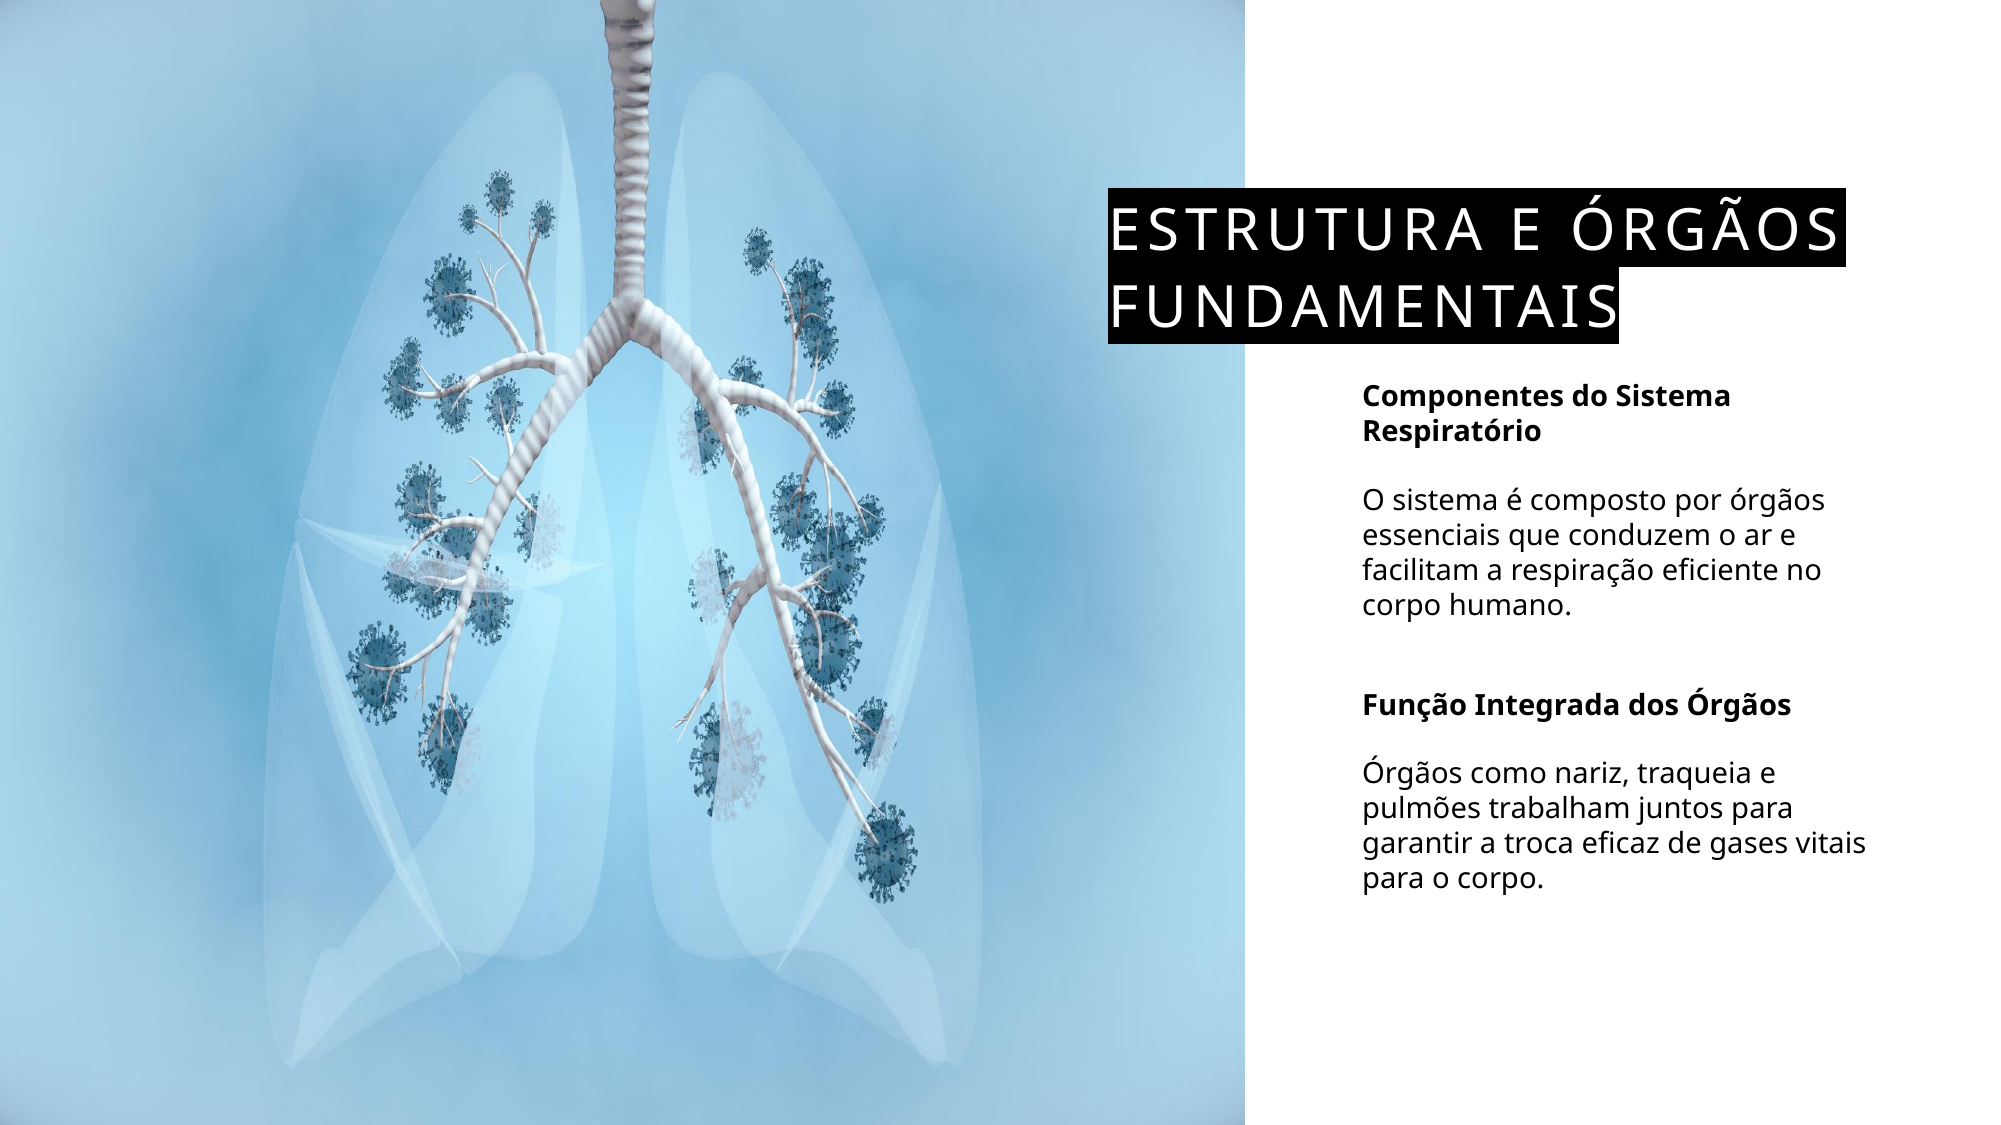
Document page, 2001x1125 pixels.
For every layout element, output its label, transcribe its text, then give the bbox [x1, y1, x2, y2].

text_box Componentes do Sistema Respiratório O sistema é composto por órgãos essenciais que conduzem o ar e facilitam a respiração eficiente no corpo humano. Função Integrada dos Órgãos Órgãos como nariz, traqueia e pulmões trabalham juntos para garantir a troca eficaz de gases vitais para o corpo. [1347, 370, 1906, 1035]
picture [0, 0, 1245, 1125]
title Estrutura e órgãos fundamentais [1245, 95, 1906, 347]
